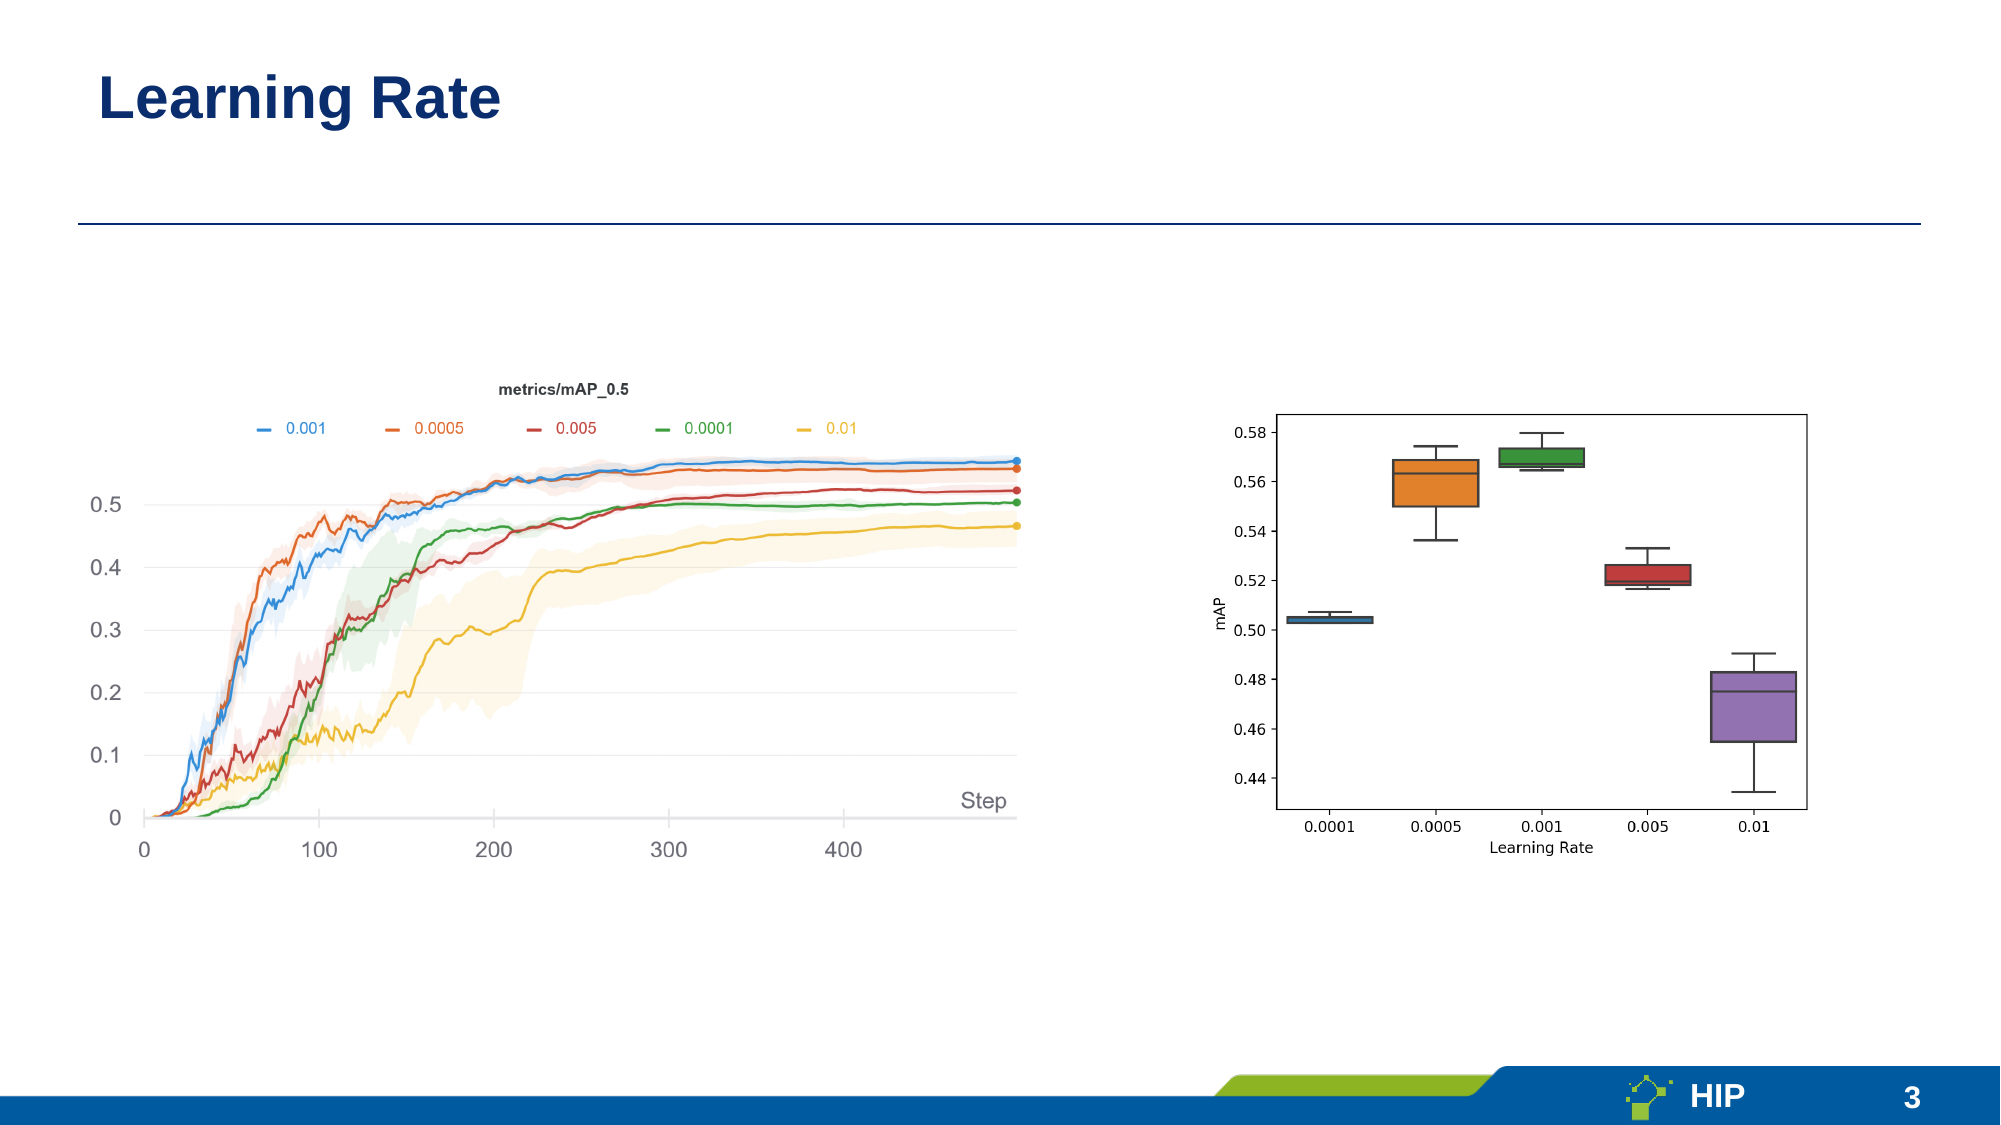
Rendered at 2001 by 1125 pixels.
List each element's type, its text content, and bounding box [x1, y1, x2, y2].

title Learning Rate [78, 48, 1922, 130]
picture [1190, 352, 1875, 866]
slide_number ‹#› [1883, 1067, 1941, 1120]
picture [78, 380, 1050, 866]
picture [0, 1066, 2000, 1125]
